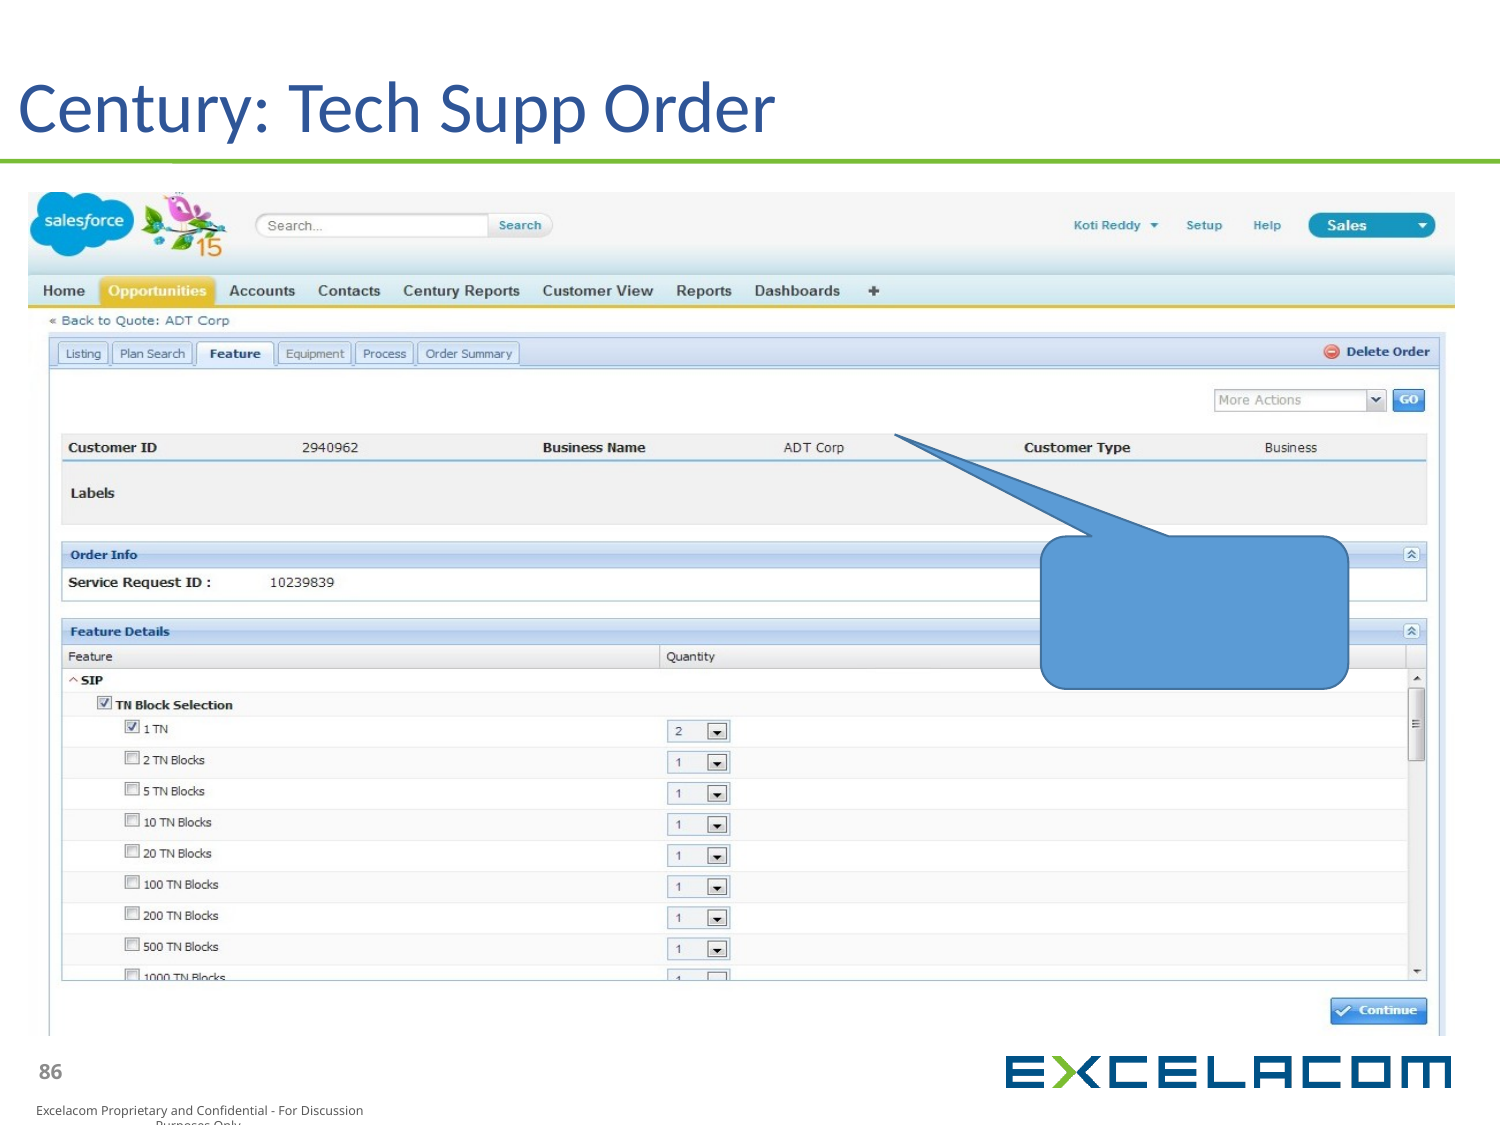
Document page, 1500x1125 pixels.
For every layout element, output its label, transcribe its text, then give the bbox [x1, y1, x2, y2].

text_box Century: Tech Supp Order [3, 51, 793, 155]
slide_number 86 [23, 1042, 93, 1103]
picture [1006, 1056, 1451, 1088]
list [28, 192, 1455, 1036]
